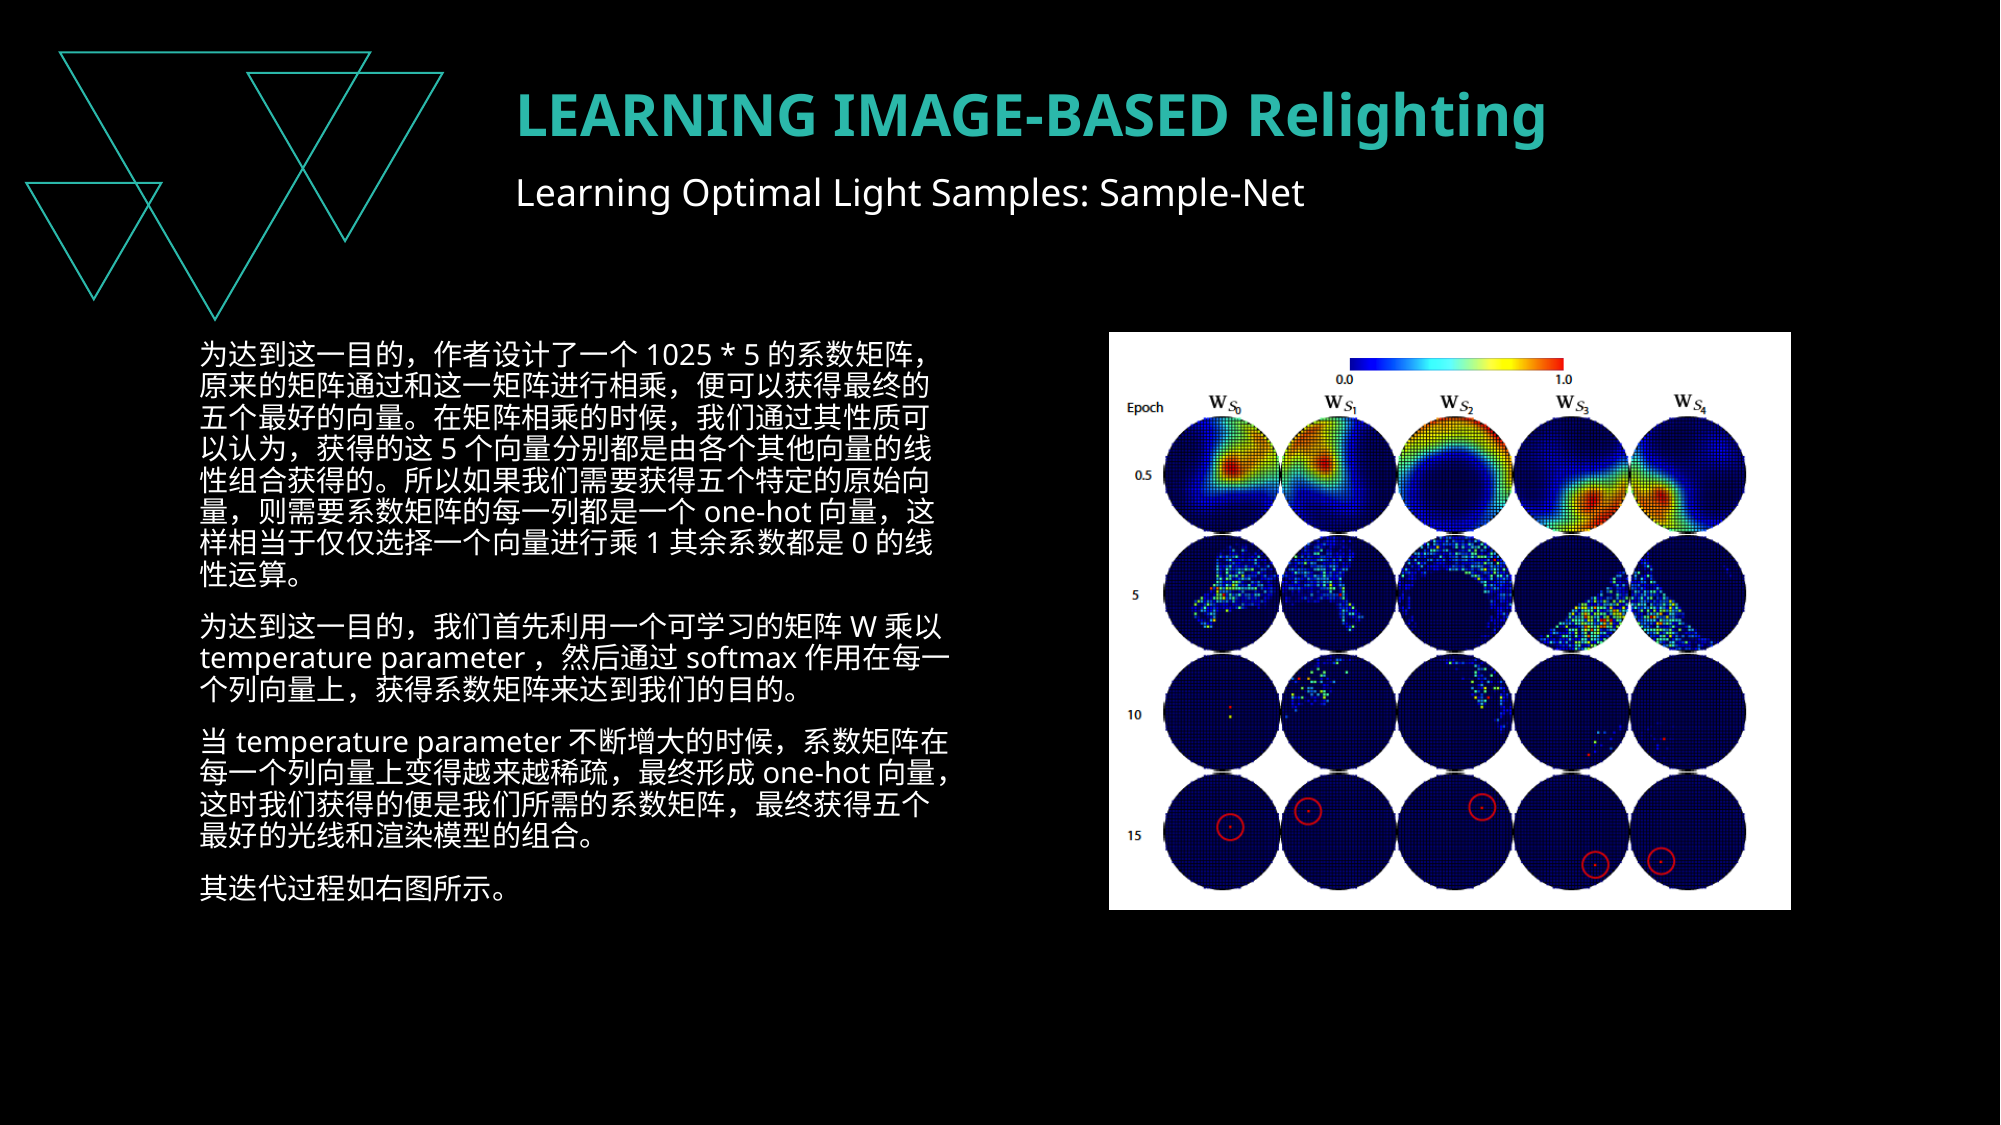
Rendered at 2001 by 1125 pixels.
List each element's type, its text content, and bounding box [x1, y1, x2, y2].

text_box [24, 181, 164, 302]
text_box 为达到这一目的，作者设计了一个1025 * 5的系数矩阵，原来的矩阵通过和这一矩阵进行相乘，便可以获得最终的五个最好的向量。在矩阵相乘的时候，我们通过其性质可以认为，获得的这5个向量分别都是由各个其他向量的线性组合获得的。所以如果我们需要获得五个特定的原始向量，则需要系数矩阵的每一列都是一个one-hot向量，这样相当于仅仅选择一个向量进行乘1其余系数都是0的线性运算。 为达到这一目的，我们首先利用一个可学习的矩阵W乘以temperature parameter，然后通过softmax作用在每一个列向量上，获得系数矩阵来达到我们的目的。 当temperature parameter不断增大的时候，系数矩阵在每一个列向量上变得越来越稀疏，最终形成one-hot向量，这时我们获得的便是我们所需的系数矩阵，最终获得五个最好的光线和渲染模型的组合。 其迭代过程如右图所示。 [185, 332, 973, 875]
text_box [58, 51, 372, 322]
picture [1109, 332, 1791, 910]
text_box [245, 71, 445, 244]
text_box LEARNING IMAGE-BASED Relighting [500, 71, 1975, 156]
text_box Learning Optimal Light Samples: Sample-Net [500, 161, 1918, 222]
